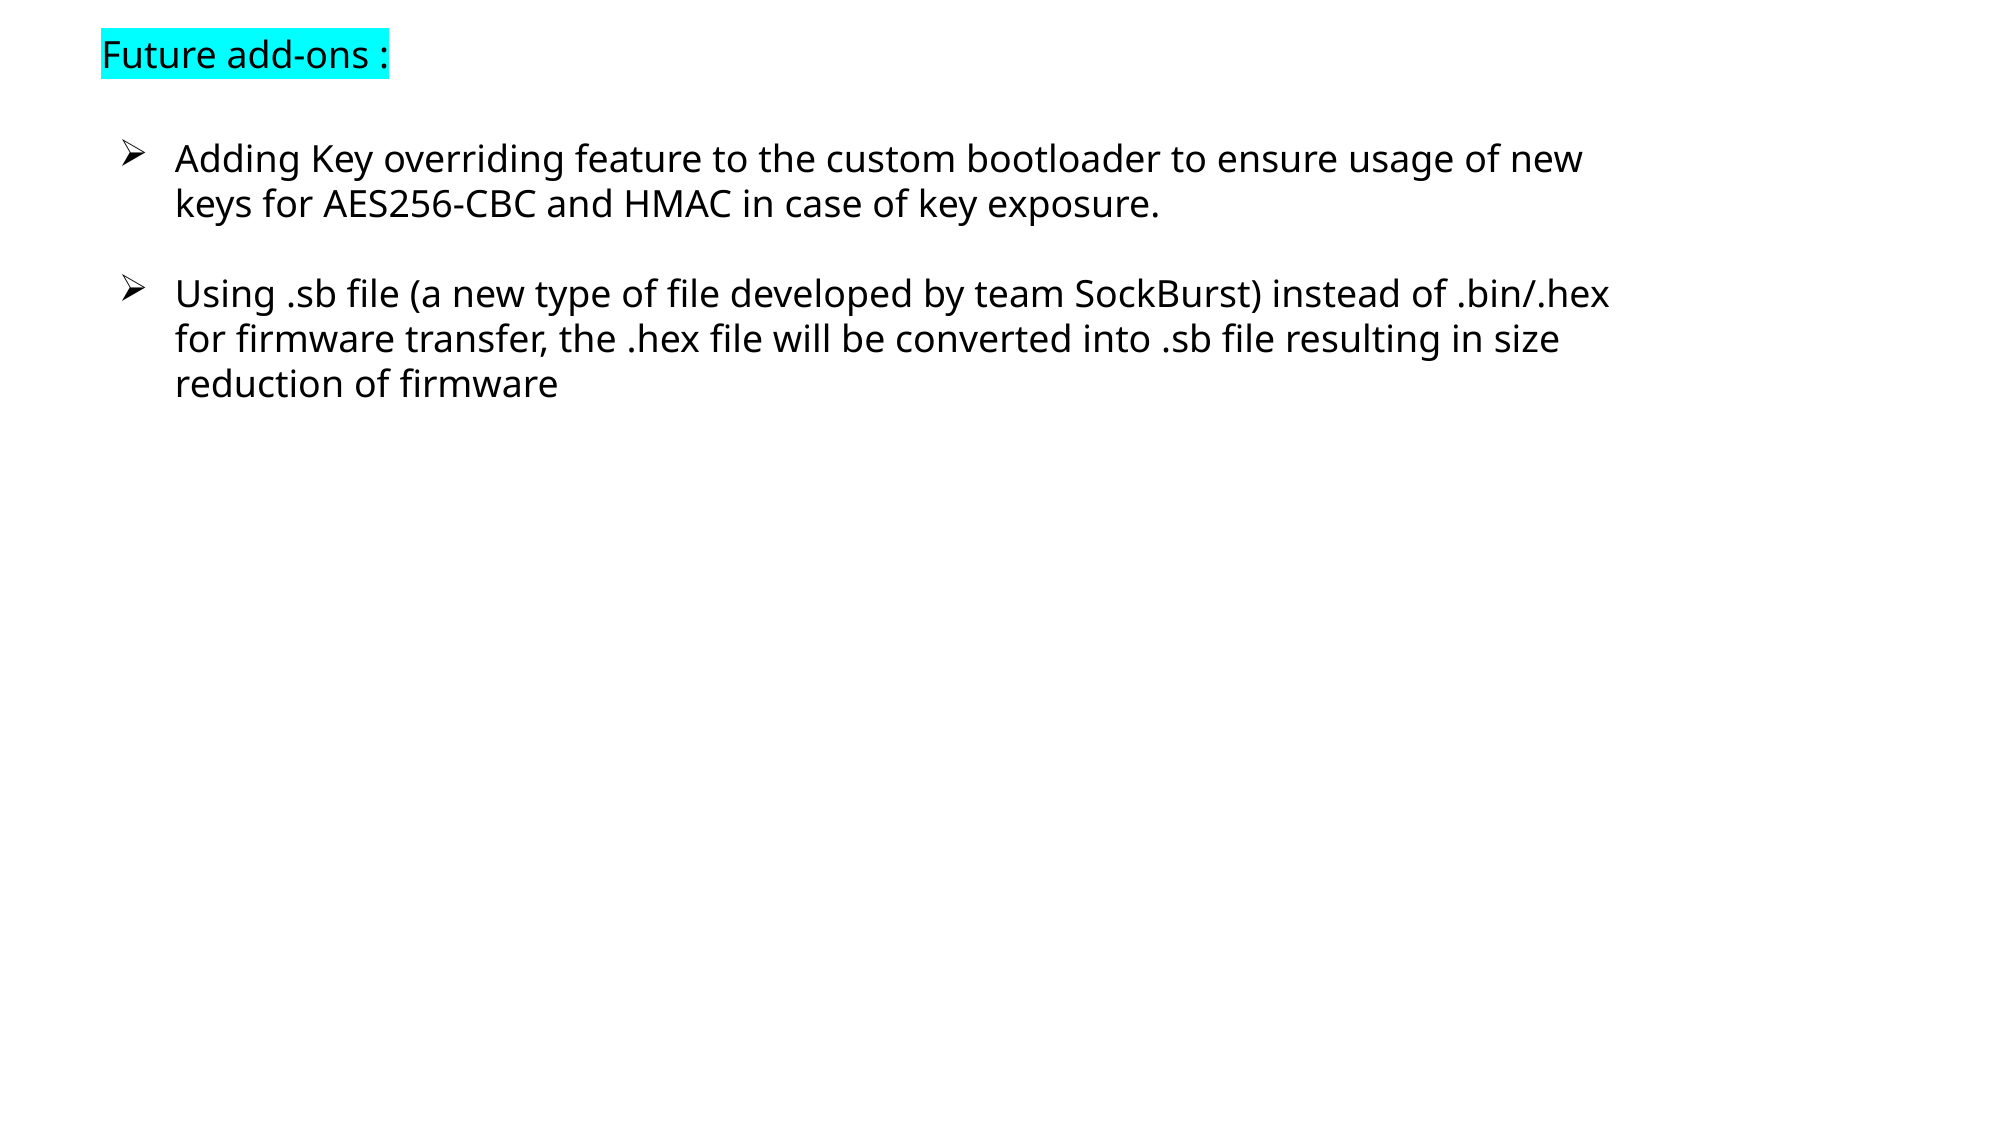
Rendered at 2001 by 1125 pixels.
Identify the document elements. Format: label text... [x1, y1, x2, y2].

text_box Adding Key overriding feature to the custom bootloader to ensure usage of new keys for AES256-CBC and HMAC in case of key exposure. Using .sb file (a new type of file developed by team SockBurst) instead of .bin/.hex for firmware transfer, the .hex file will be converted into .sb file resulting in size reduction of firmware [103, 127, 1631, 413]
text_box Future add-ons : [86, 23, 637, 84]
